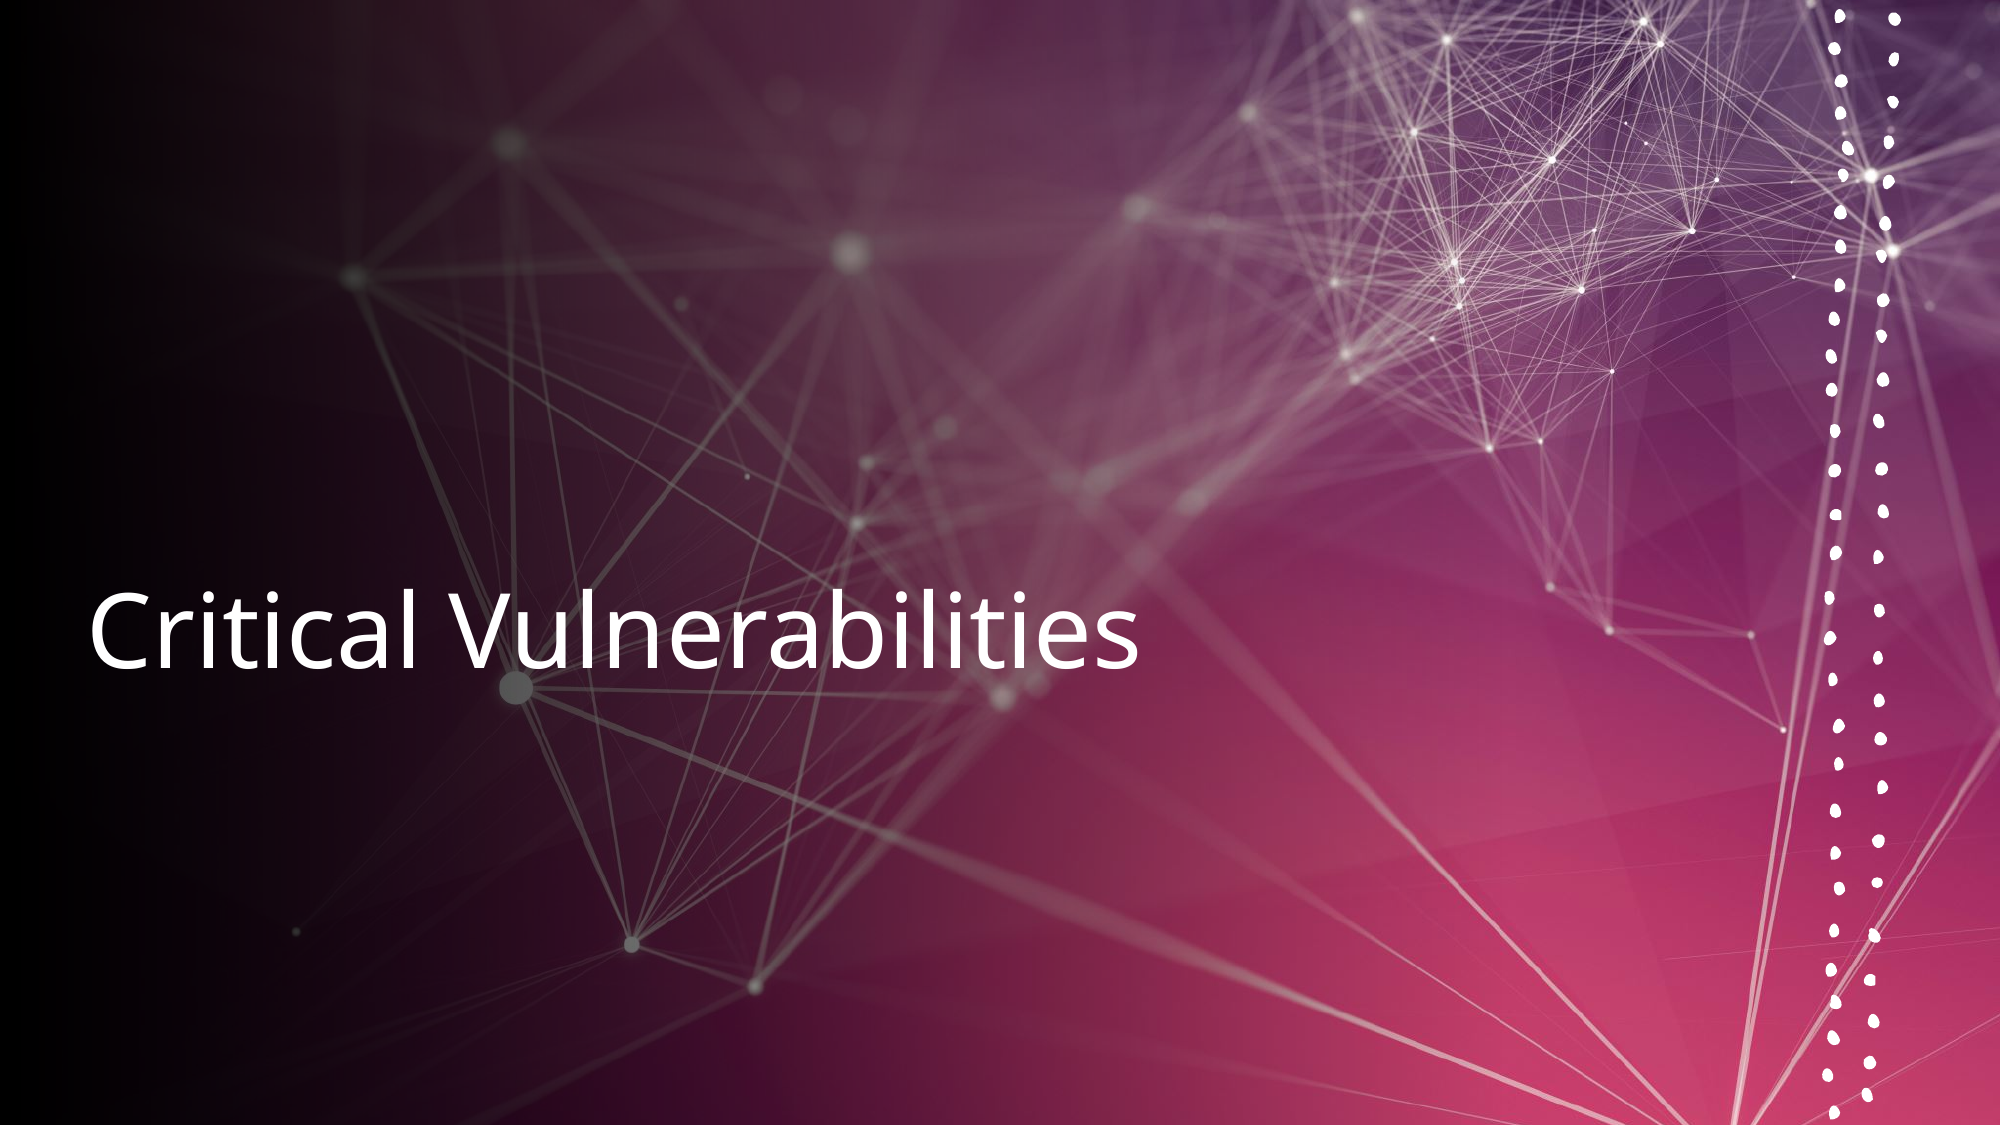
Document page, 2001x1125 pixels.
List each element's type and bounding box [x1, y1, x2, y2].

text_box [1820, 2, 1902, 1121]
picture [0, 0, 2000, 1125]
